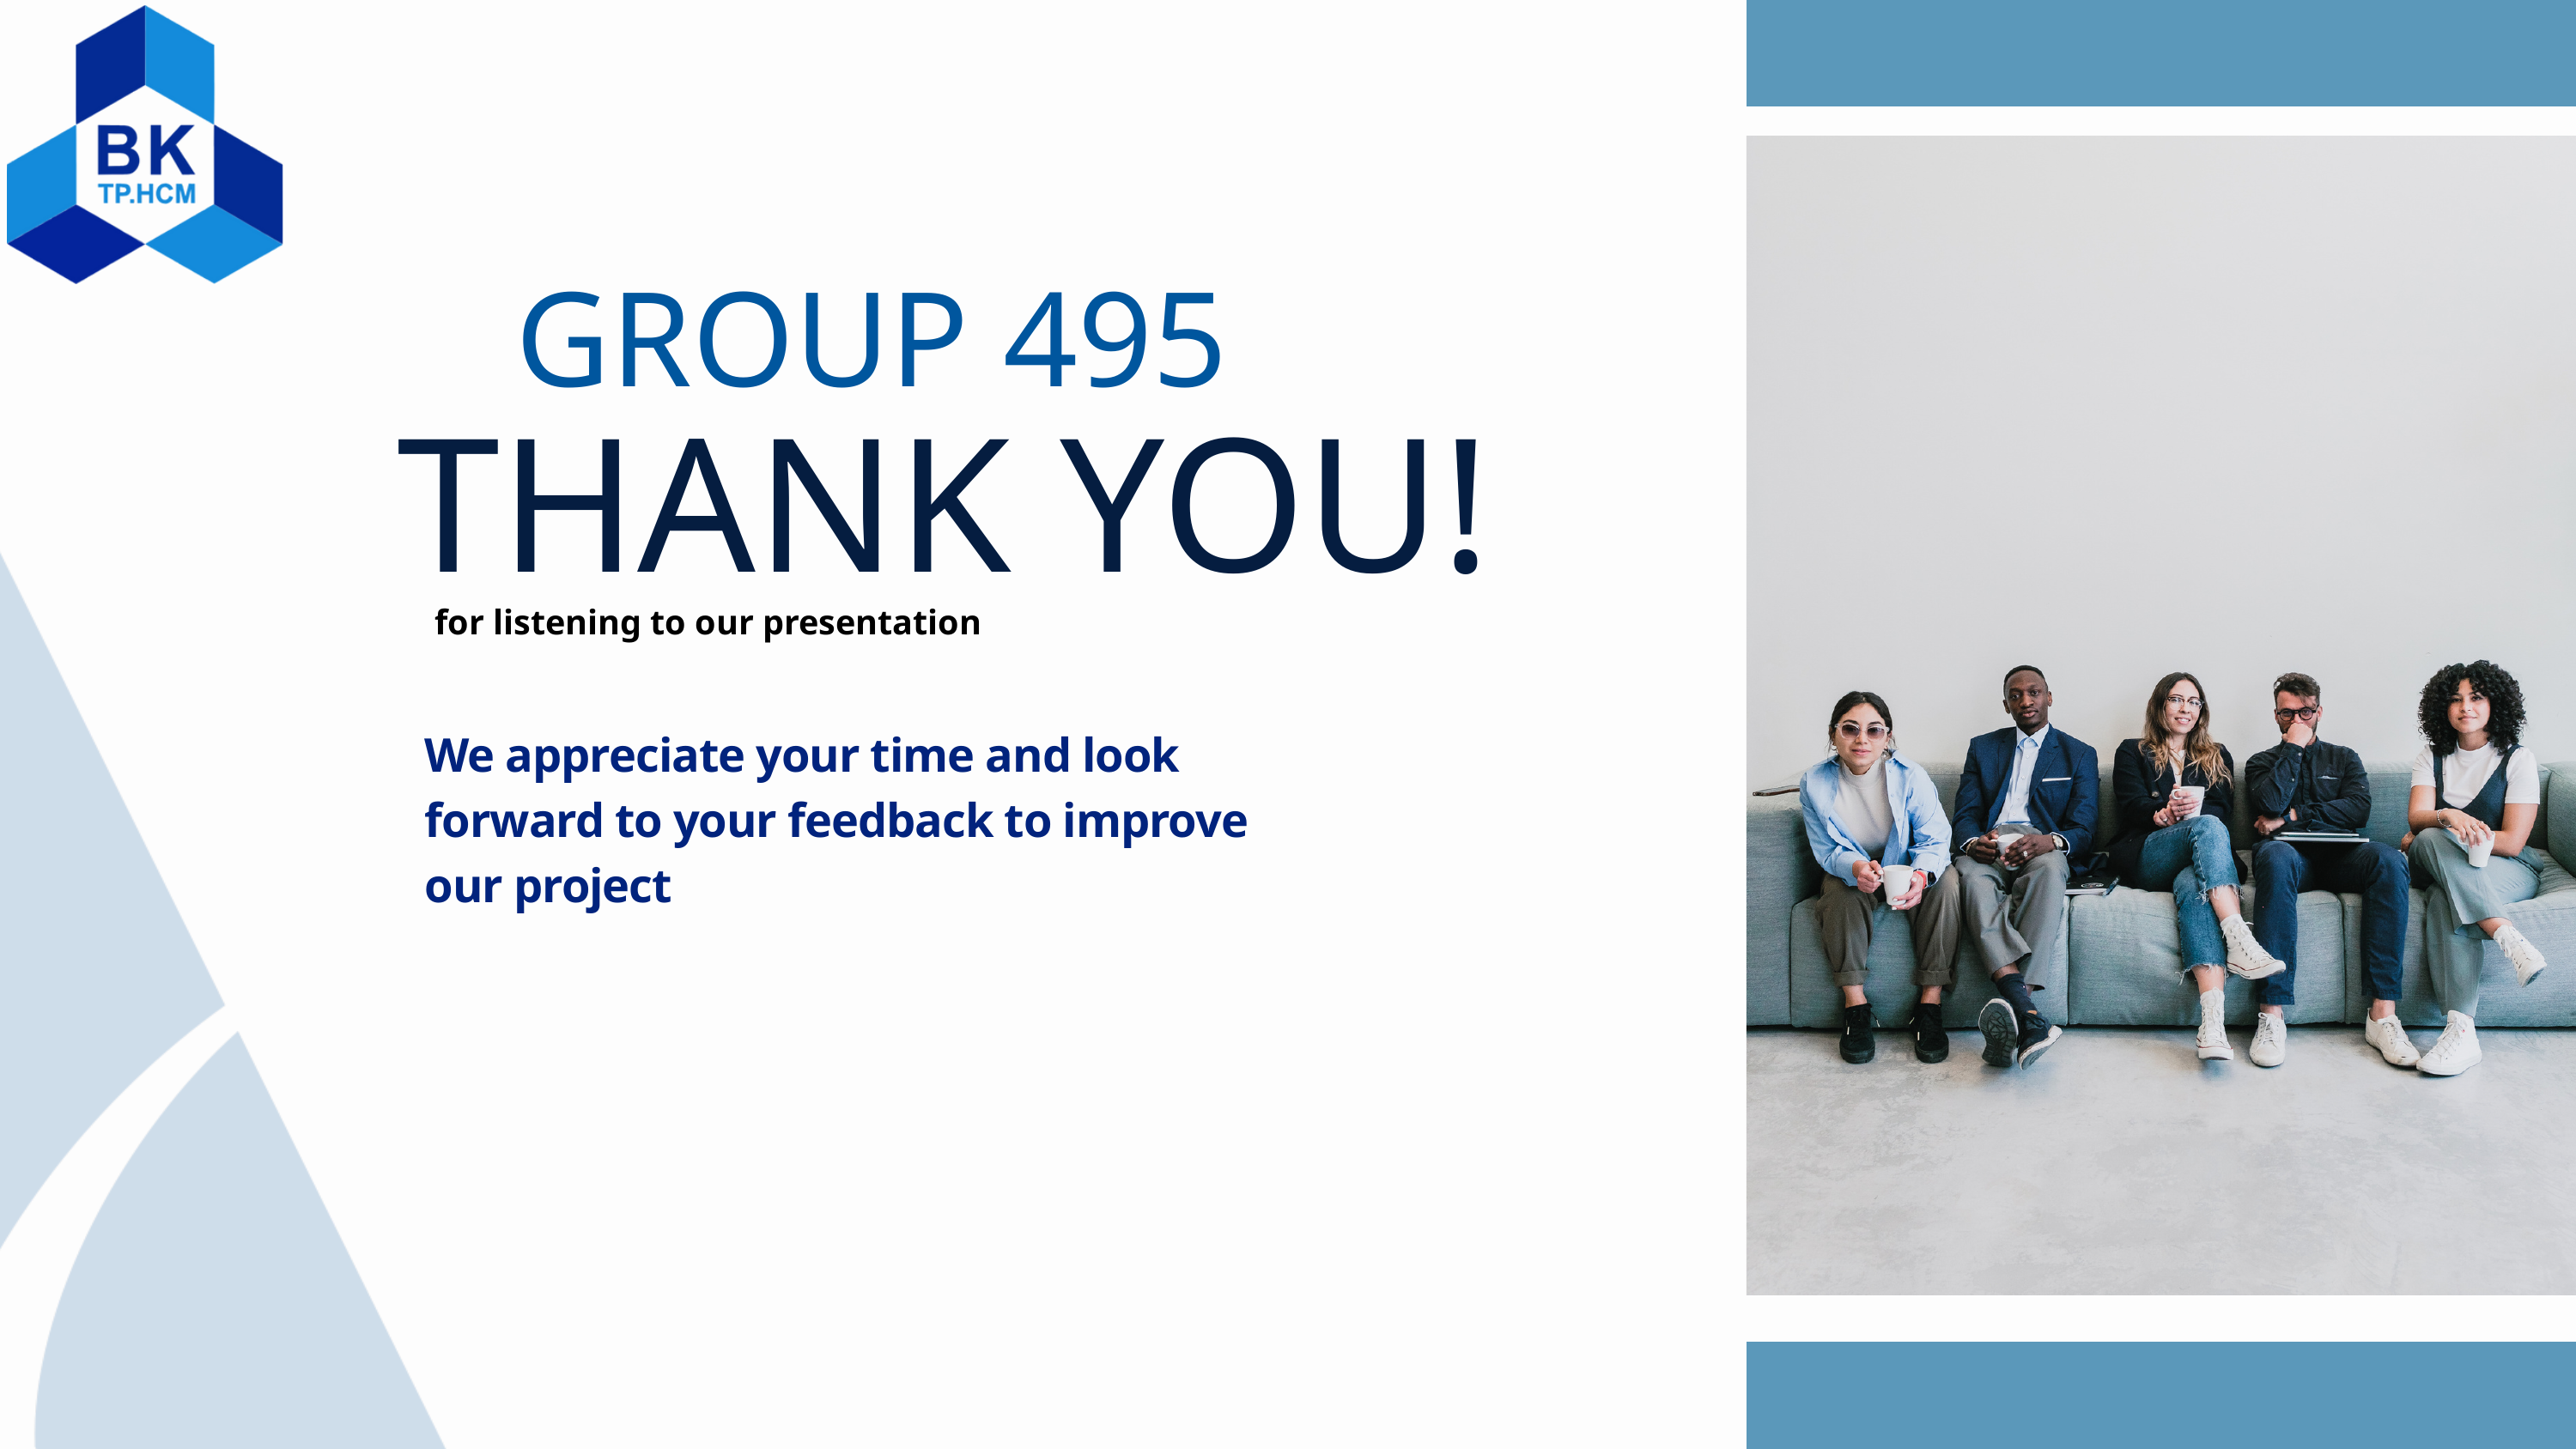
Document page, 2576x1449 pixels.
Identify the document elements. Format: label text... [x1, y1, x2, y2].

text_box We appreciate your time and look forward to your feedback to improve our project [629, 716, 1288, 912]
text_box [1746, 136, 2576, 1295]
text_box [1746, 1342, 2576, 1449]
text_box GROUP 495 [515, 229, 1468, 414]
text_box for listening to our presentation [424, 594, 993, 642]
text_box [7, 5, 283, 284]
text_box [1746, 0, 2576, 107]
text_box [0, 508, 629, 1449]
text_box THANK YOU! [397, 349, 1640, 609]
